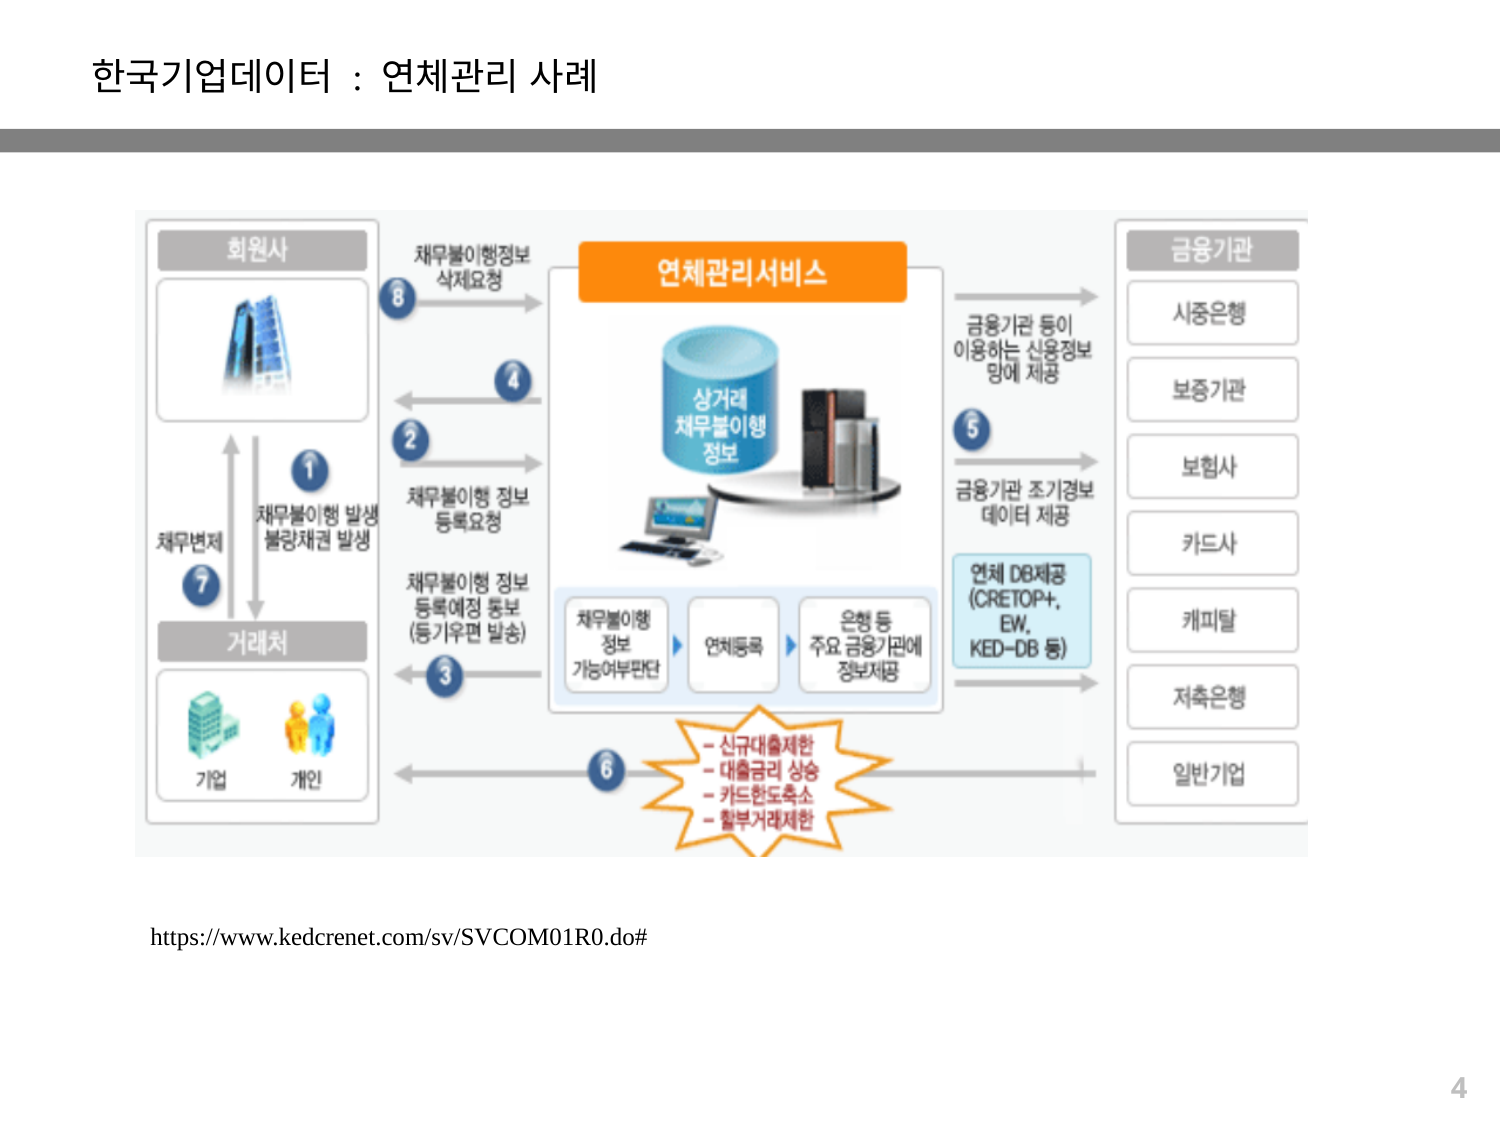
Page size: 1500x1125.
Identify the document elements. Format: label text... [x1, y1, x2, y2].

text_box https://www.kedcrenet.com/sv/SVCOM01R0.do# [135, 913, 886, 959]
text_box [22, 46, 1195, 129]
text_box [0, 128, 1500, 153]
text_box 한국기업데이터 : 연체관리 사례 [76, 45, 1105, 105]
text_box 4 [1246, 1061, 1483, 1112]
picture [135, 210, 1308, 857]
